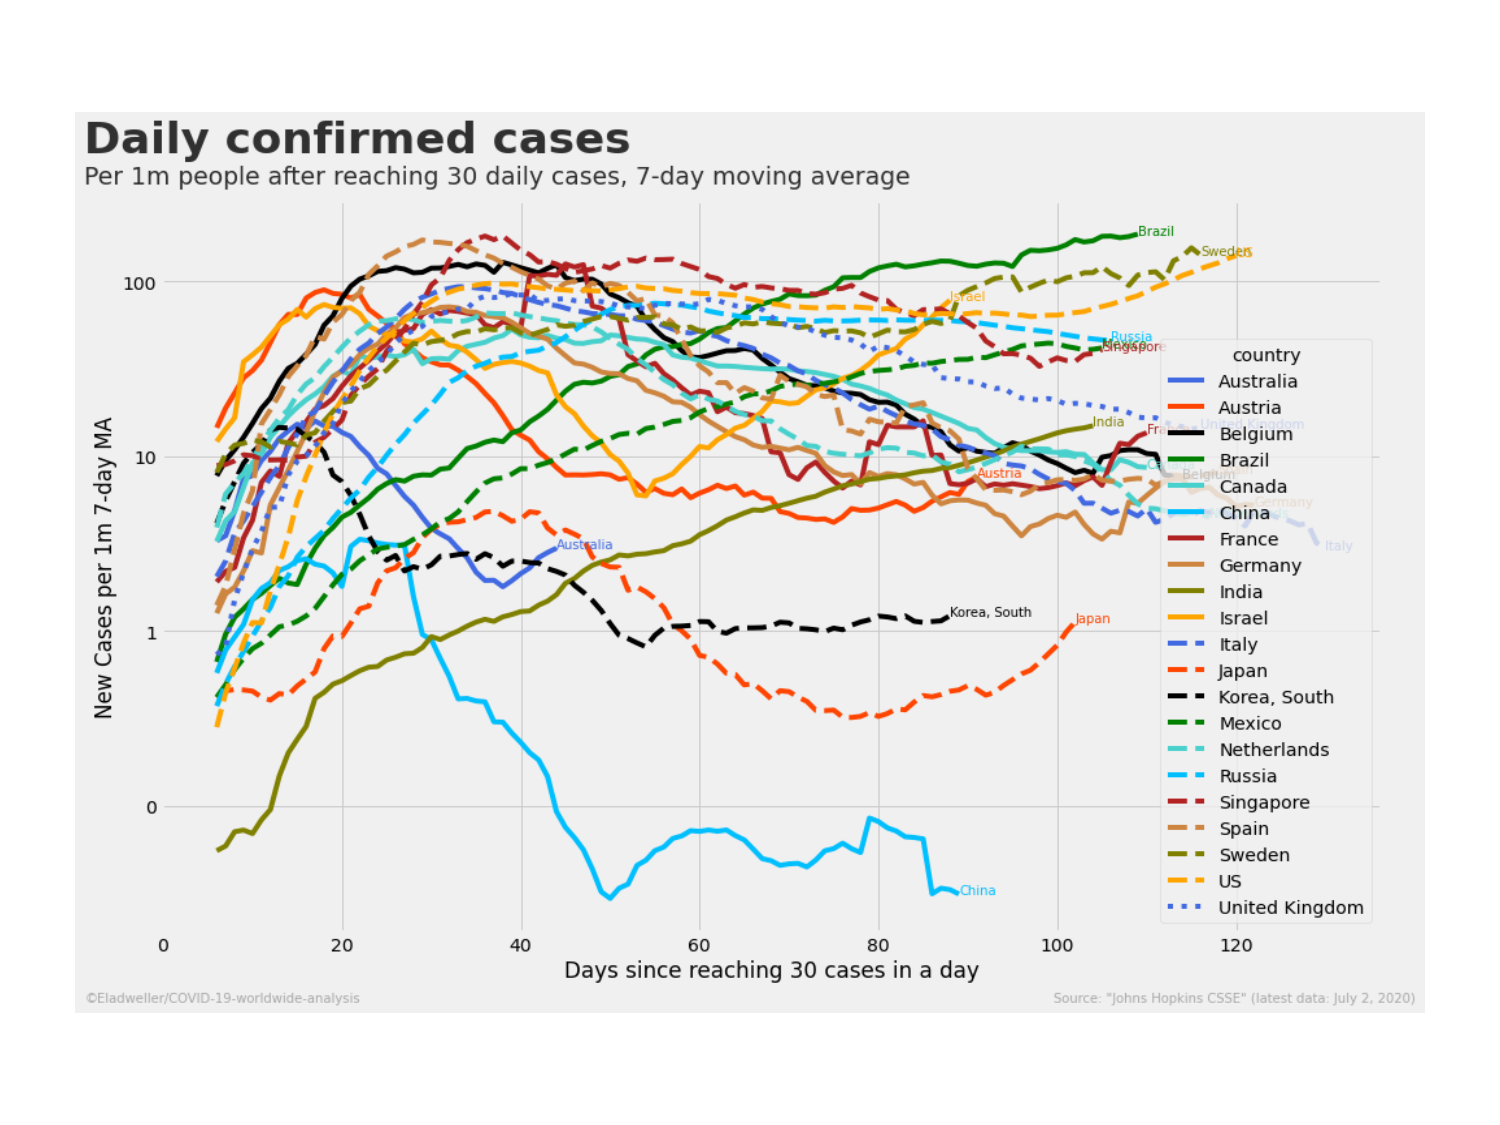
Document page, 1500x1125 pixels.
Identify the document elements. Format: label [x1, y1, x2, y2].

picture [74, 112, 1426, 1013]
